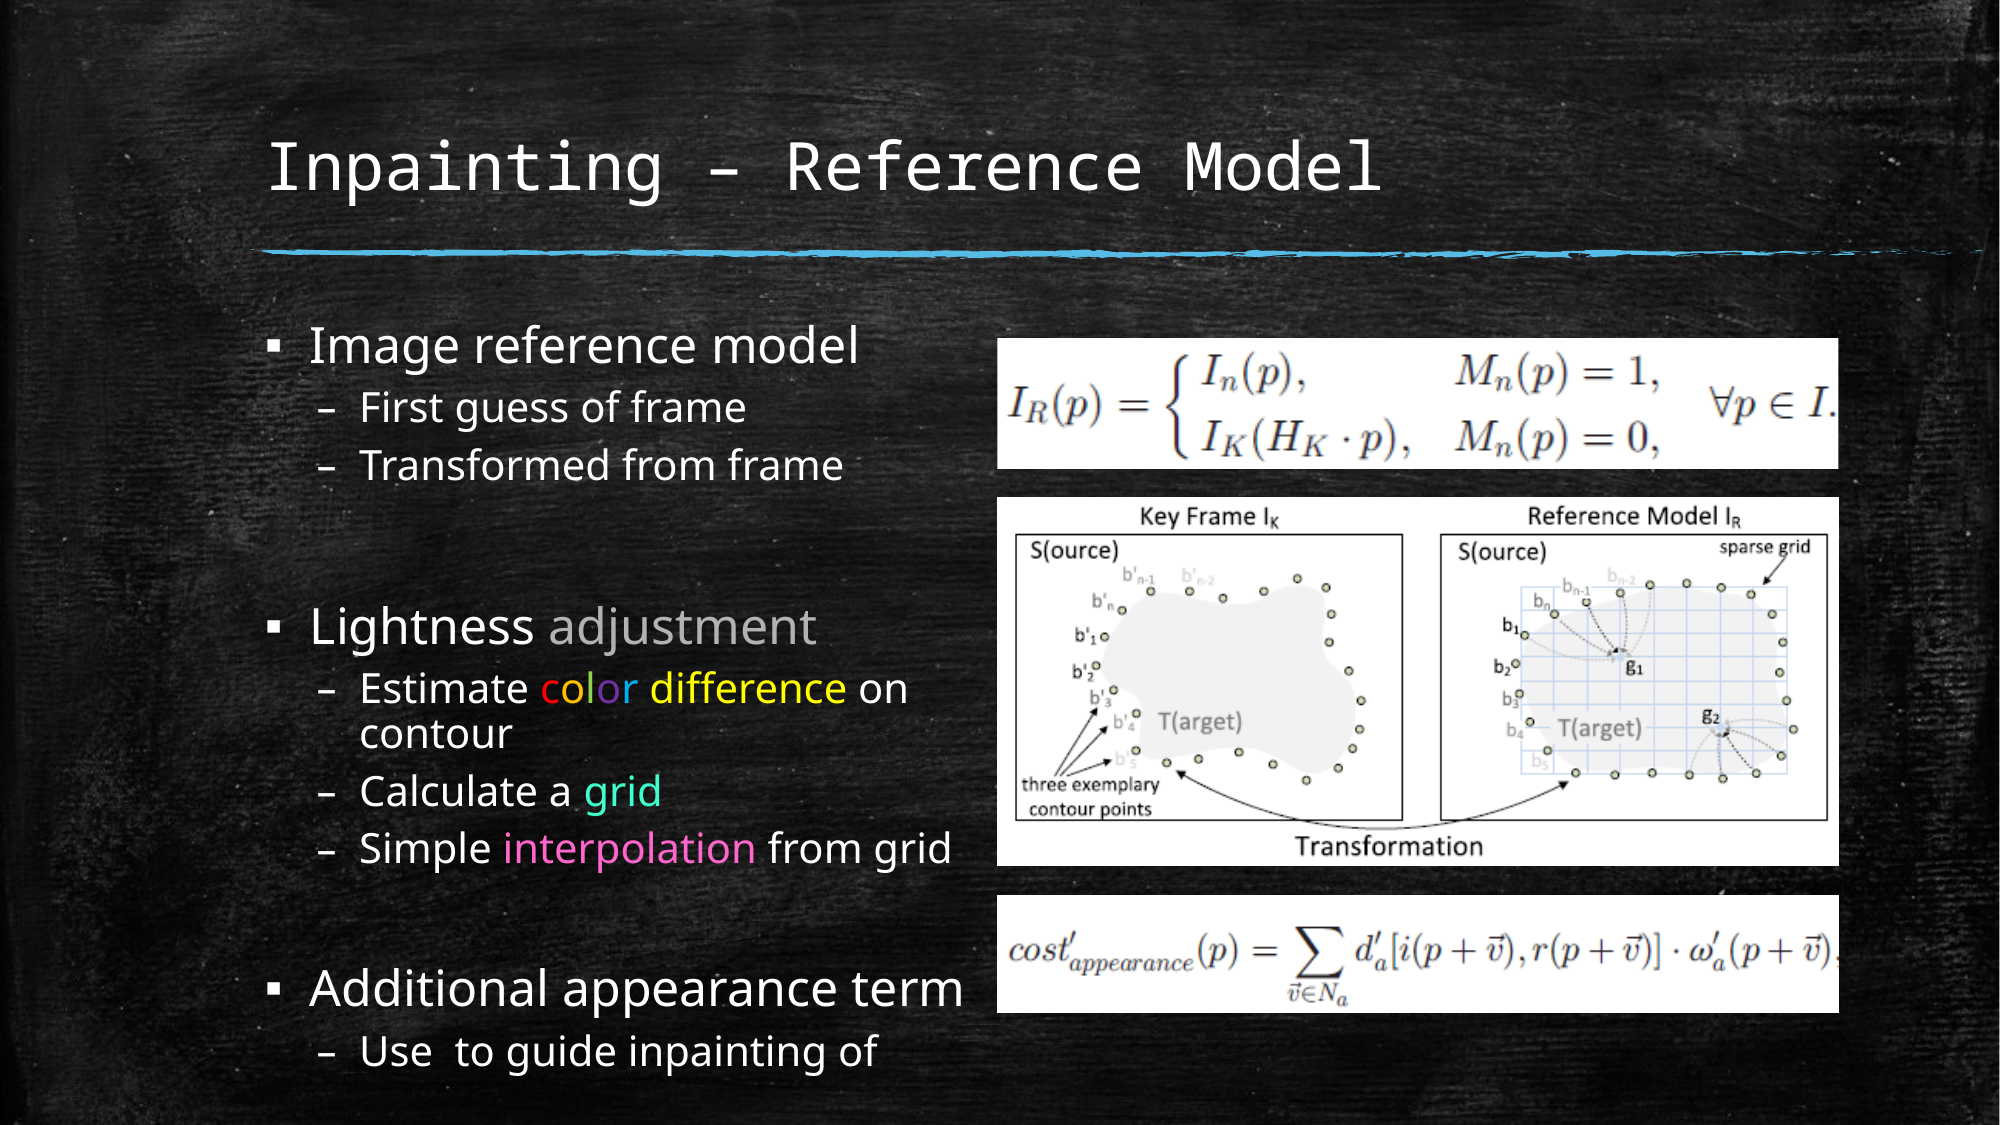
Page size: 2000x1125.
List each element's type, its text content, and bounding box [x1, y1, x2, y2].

picture [997, 895, 1839, 1013]
picture [997, 338, 1839, 469]
title Inpainting – Reference Model [249, 45, 1750, 213]
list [997, 497, 1839, 866]
